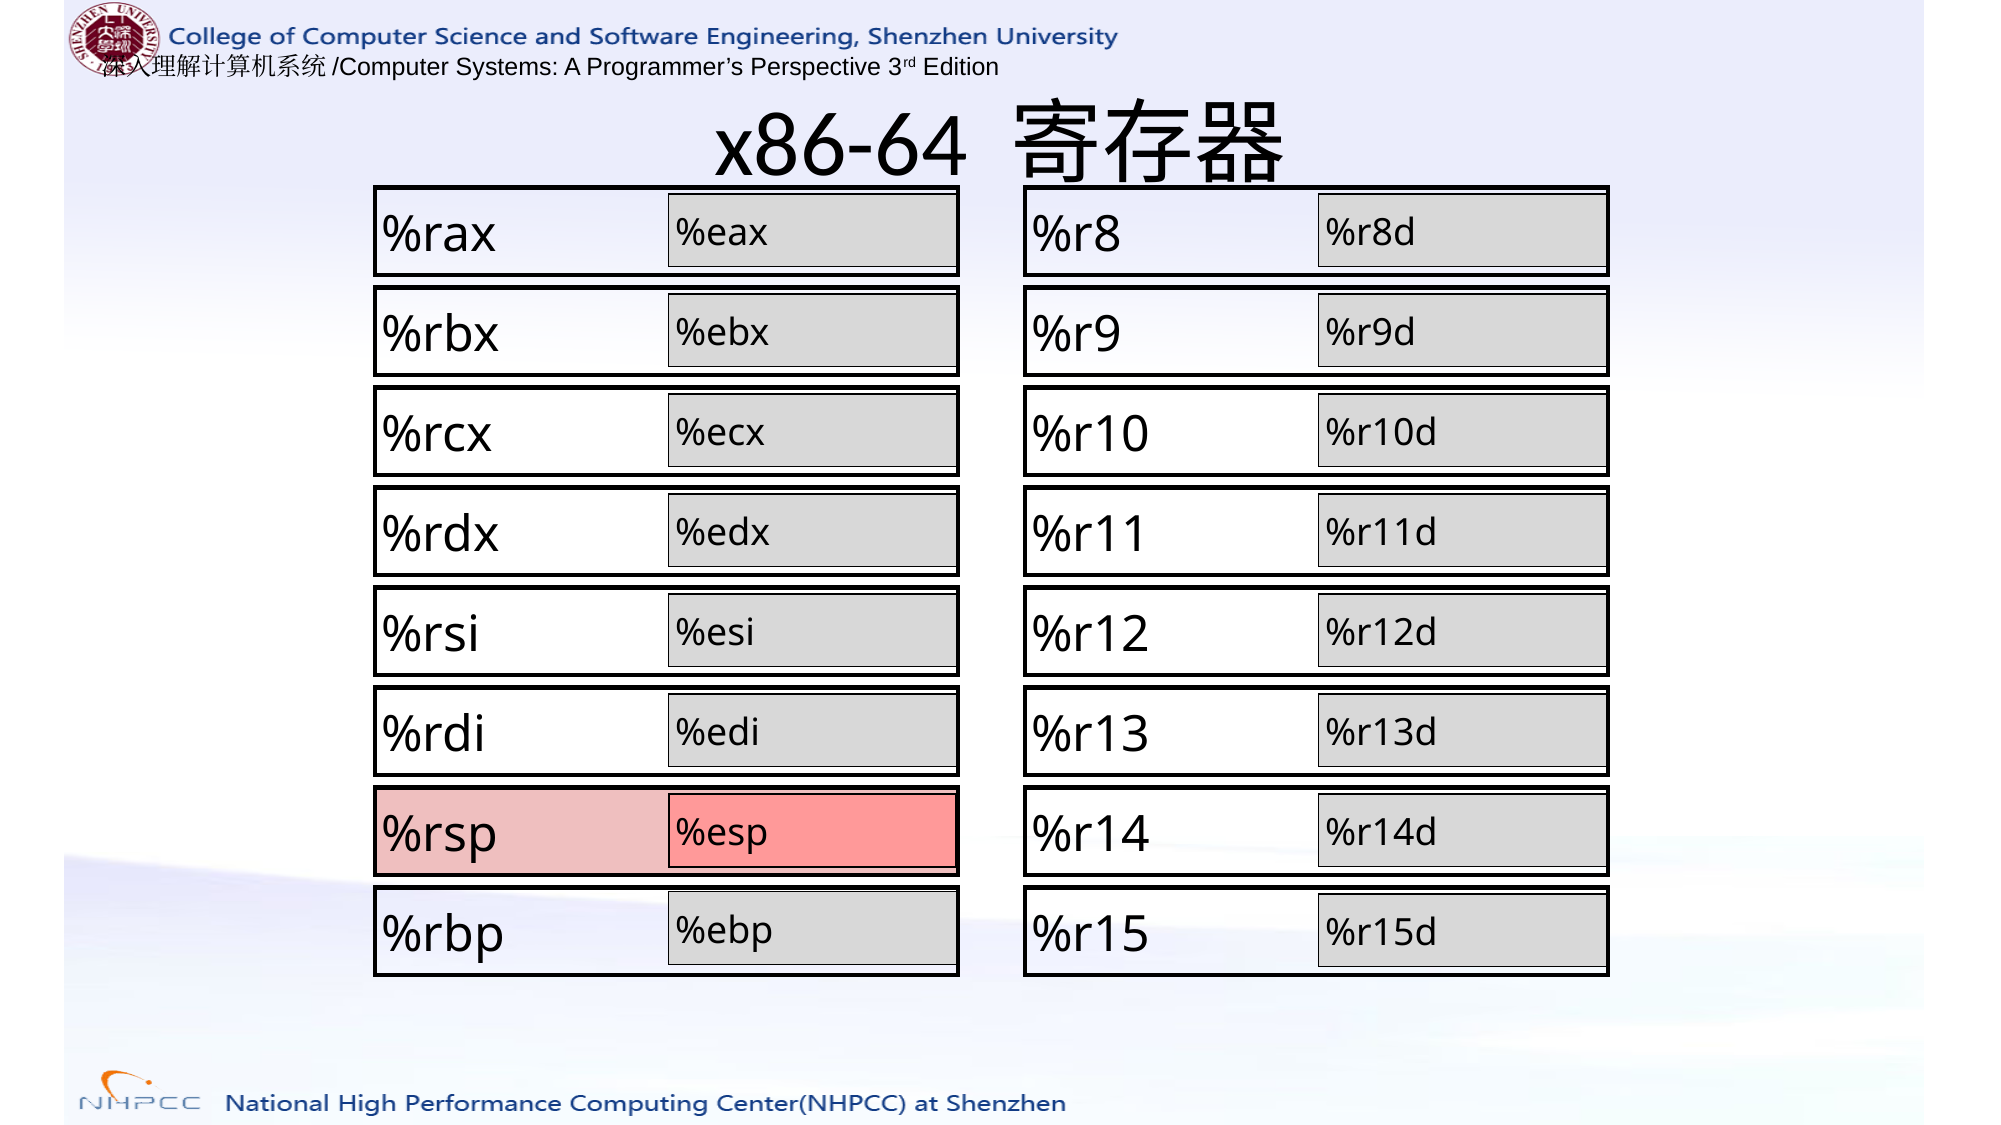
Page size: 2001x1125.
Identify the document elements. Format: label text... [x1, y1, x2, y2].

text_box %rsi [374, 587, 959, 675]
text_box %r11 [1024, 487, 1609, 575]
text_box %rax [374, 187, 959, 275]
picture [64, 0, 1924, 1125]
text_box %esp [668, 793, 957, 867]
text_box %r15 [1024, 887, 1609, 975]
text_box %r14 [1024, 787, 1609, 875]
text_box %r10 [1024, 387, 1609, 475]
text_box %rsp [374, 787, 959, 875]
text_box %rdx [374, 487, 959, 575]
text_box %r12 [1024, 587, 1609, 675]
text_box %rdi [374, 687, 959, 775]
text_box %rbx [374, 287, 959, 375]
text_box %r13 [1024, 687, 1609, 775]
text_box %rbp [374, 887, 959, 975]
text_box %rcx [374, 387, 959, 475]
text_box %r9 [1024, 287, 1609, 375]
text_box %r8 [1024, 187, 1609, 275]
title x86-64 寄存器 [99, 45, 1900, 233]
